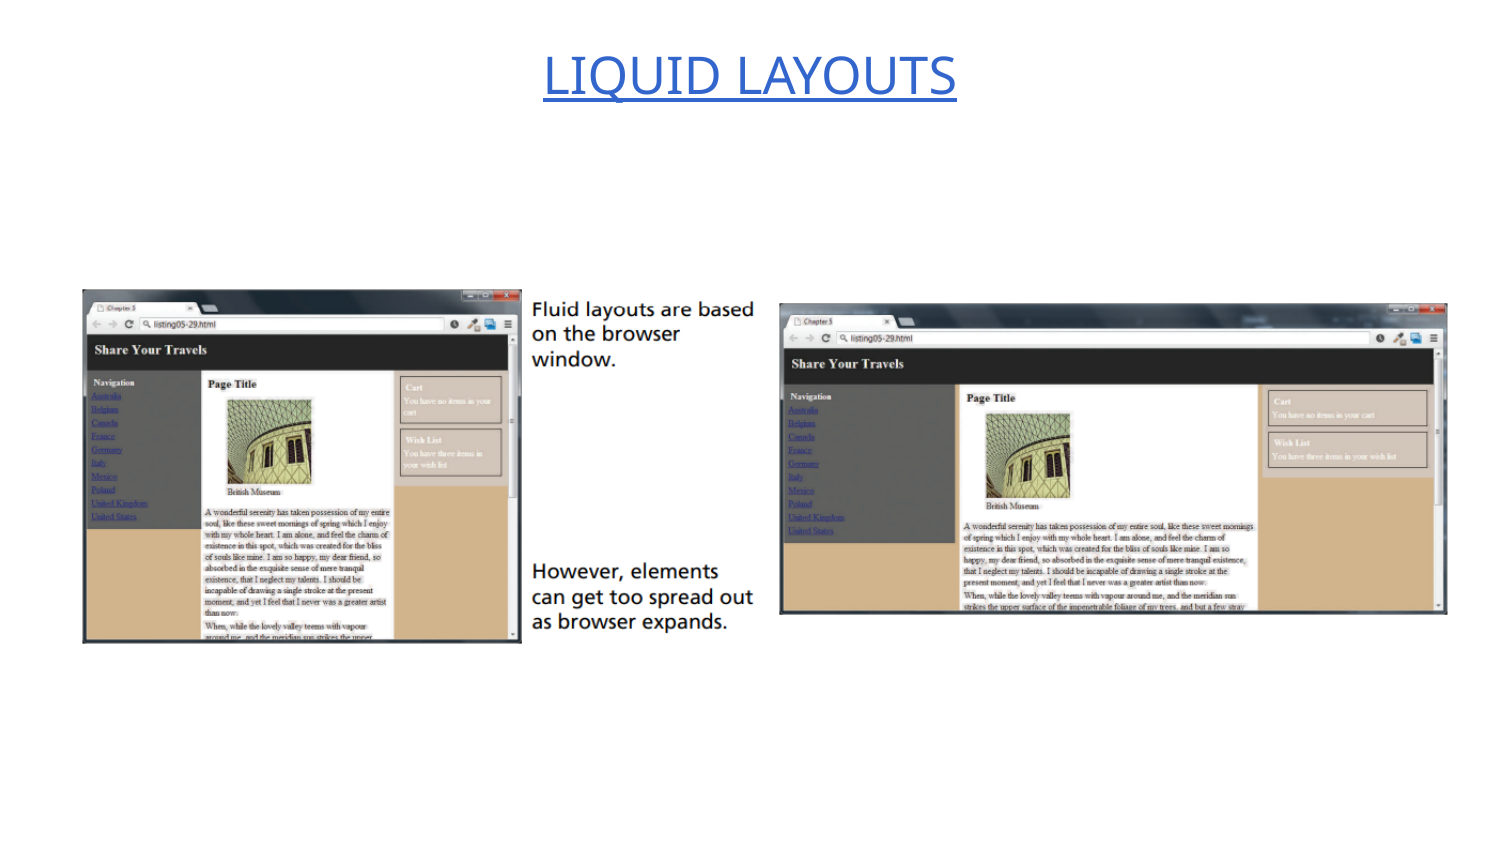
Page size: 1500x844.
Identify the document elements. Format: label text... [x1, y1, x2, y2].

title LIQUID LAYOUTS [0, 37, 1500, 110]
picture [74, 284, 1455, 649]
